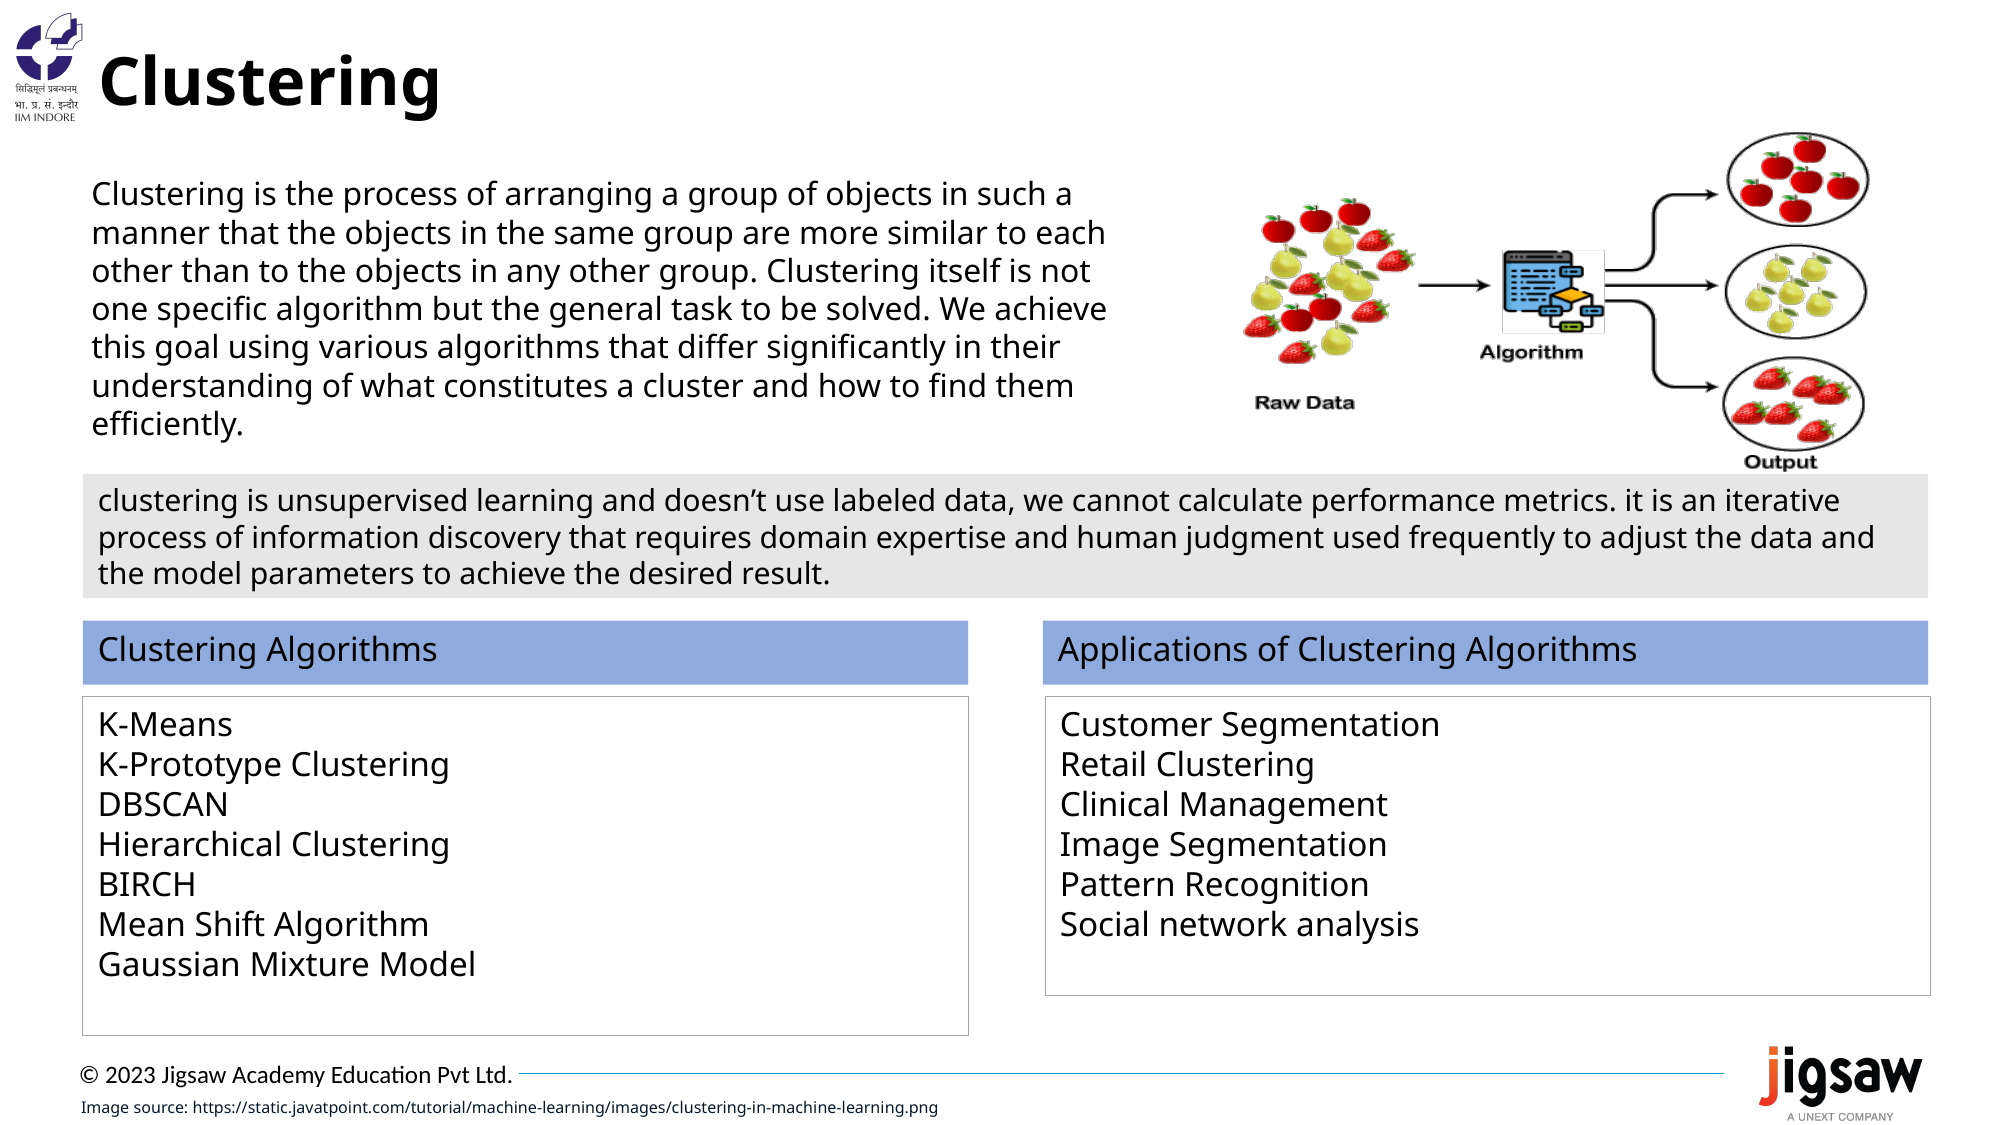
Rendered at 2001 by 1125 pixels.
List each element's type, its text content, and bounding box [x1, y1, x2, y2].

text_box Applications of Clustering Algorithms [1042, 620, 1929, 685]
text_box K-Means K-Prototype Clustering DBSCAN Hierarchical Clustering BIRCH Mean Shift Algorithm Gaussian Mixture Model [82, 696, 969, 1036]
text_box Clustering Algorithms [82, 620, 969, 685]
text_box Clustering [83, 1, 1873, 167]
text_box Clustering is the process of arranging a group of objects in such a manner that the objects in the same group are more similar to each other than to the objects in any other group. Clustering itself is not one specific algorithm but the general task to be solved. We achieve this goal using various algorithms that differ significantly in their understanding of what constitutes a cluster and how to find them efficiently. [76, 166, 1135, 452]
text_box clustering is unsupervised learning and doesn’t use labeled data, we cannot calculate performance metrics. it is an iterative process of information discovery that requires domain expertise and human judgment used frequently to adjust the data and the model parameters to achieve the desired result. [82, 474, 1929, 598]
picture [1753, 1042, 1928, 1125]
picture [14, 12, 83, 122]
text_box Customer Segmentation Retail Clustering Clinical Management Image Segmentation Pattern Recognition Social network analysis [1045, 696, 1931, 996]
picture [1232, 124, 1879, 475]
text_box Image source: https://static.javatpoint.com/tutorial/machine-learning/images/clustering-in-machine-learning.png [66, 1089, 1125, 1124]
